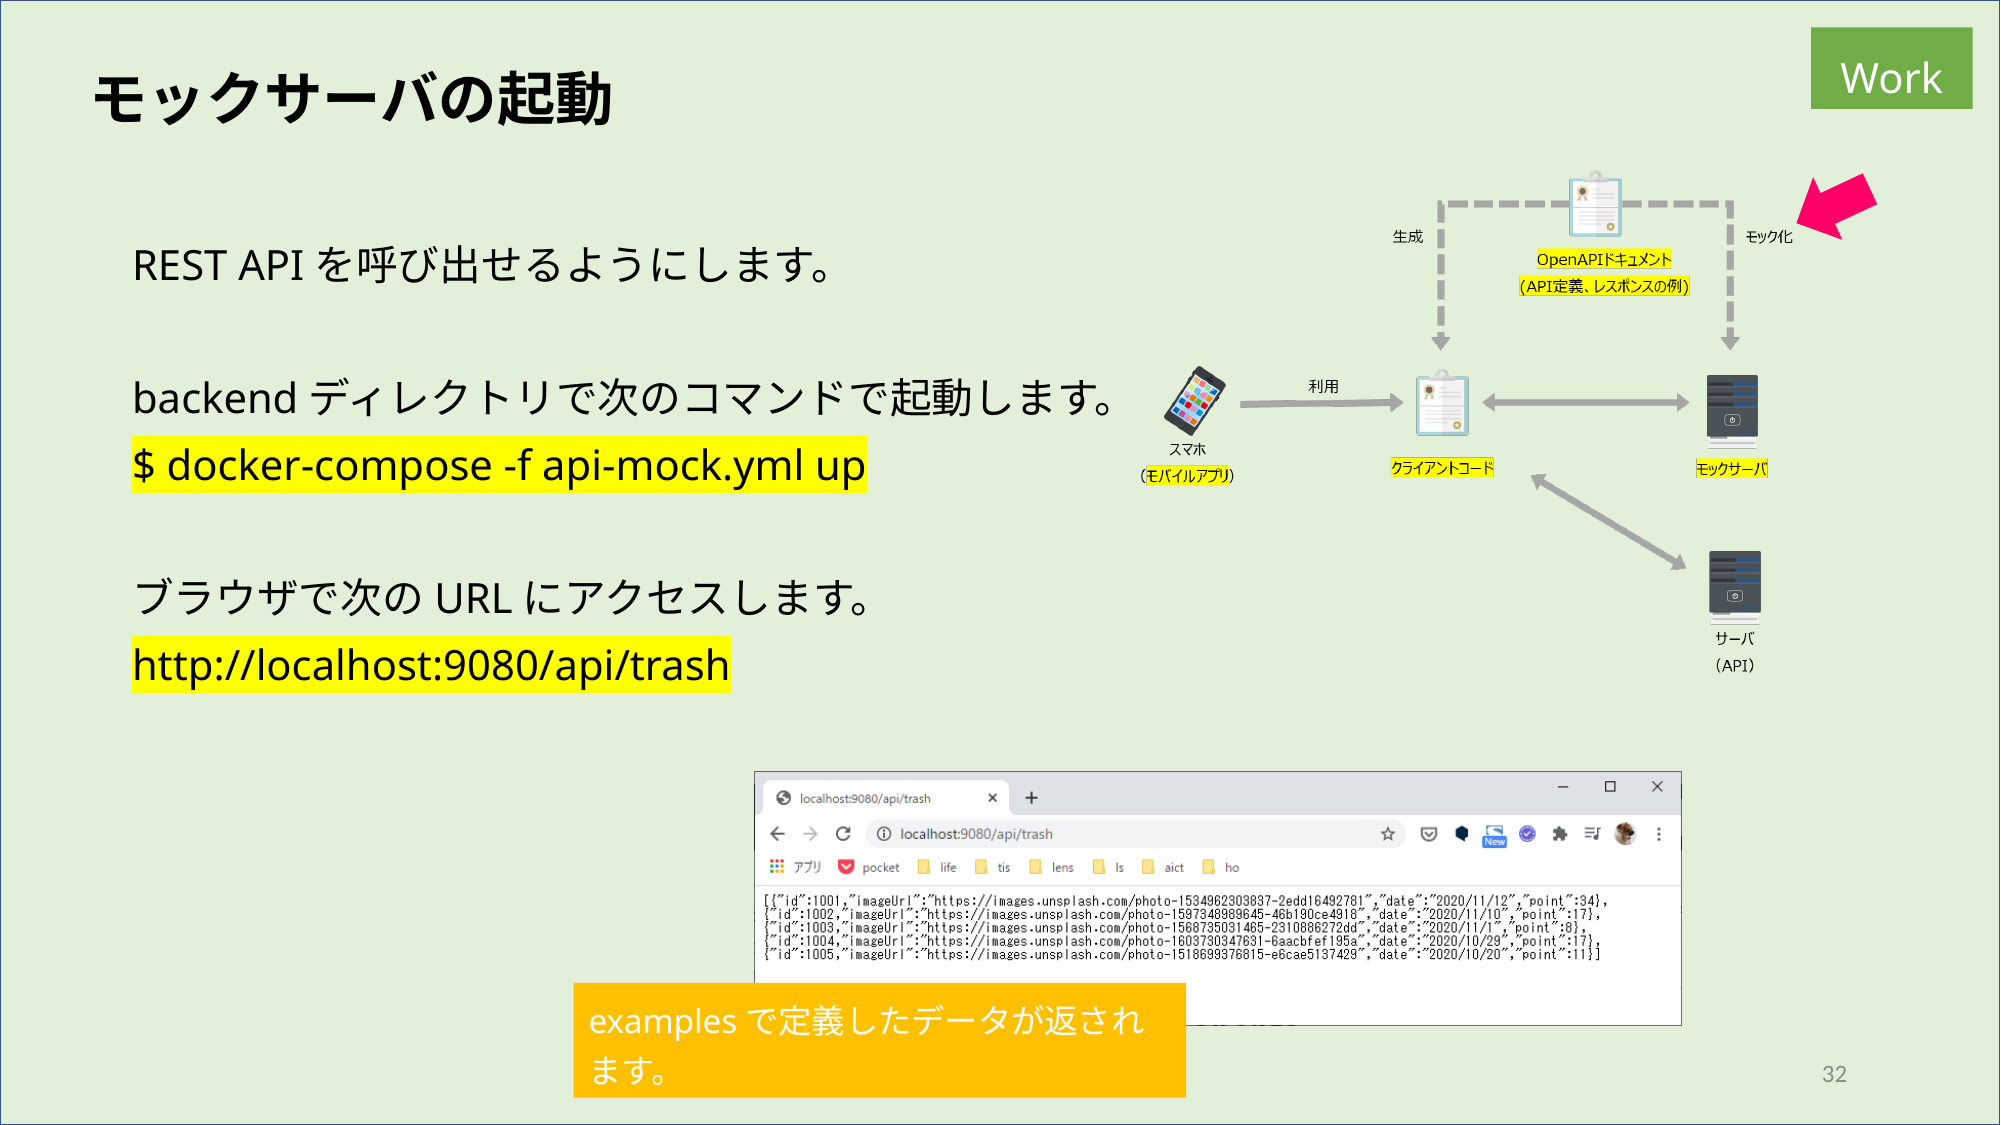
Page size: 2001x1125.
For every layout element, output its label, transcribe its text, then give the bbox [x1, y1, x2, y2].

slide_number 32 [1412, 1042, 1863, 1103]
text_box Work [1811, 27, 1973, 109]
text_box [1811, 173, 1878, 240]
text_box [0, 0, 2000, 1125]
text_box examplesで定義したデータが返されます。 [573, 982, 1187, 1098]
text_box REST APIを呼び出せるようにします。 backendディレクトリで次のコマンドで起動します。 $ docker-compose -f api-mock.yml up ブラウザで次のURLにアクセスします。 http://localhost:9080/api/trash [117, 214, 1904, 697]
text_box モックサーバの起動 [74, 54, 1454, 140]
picture [1121, 170, 1811, 684]
picture [754, 771, 1682, 1026]
